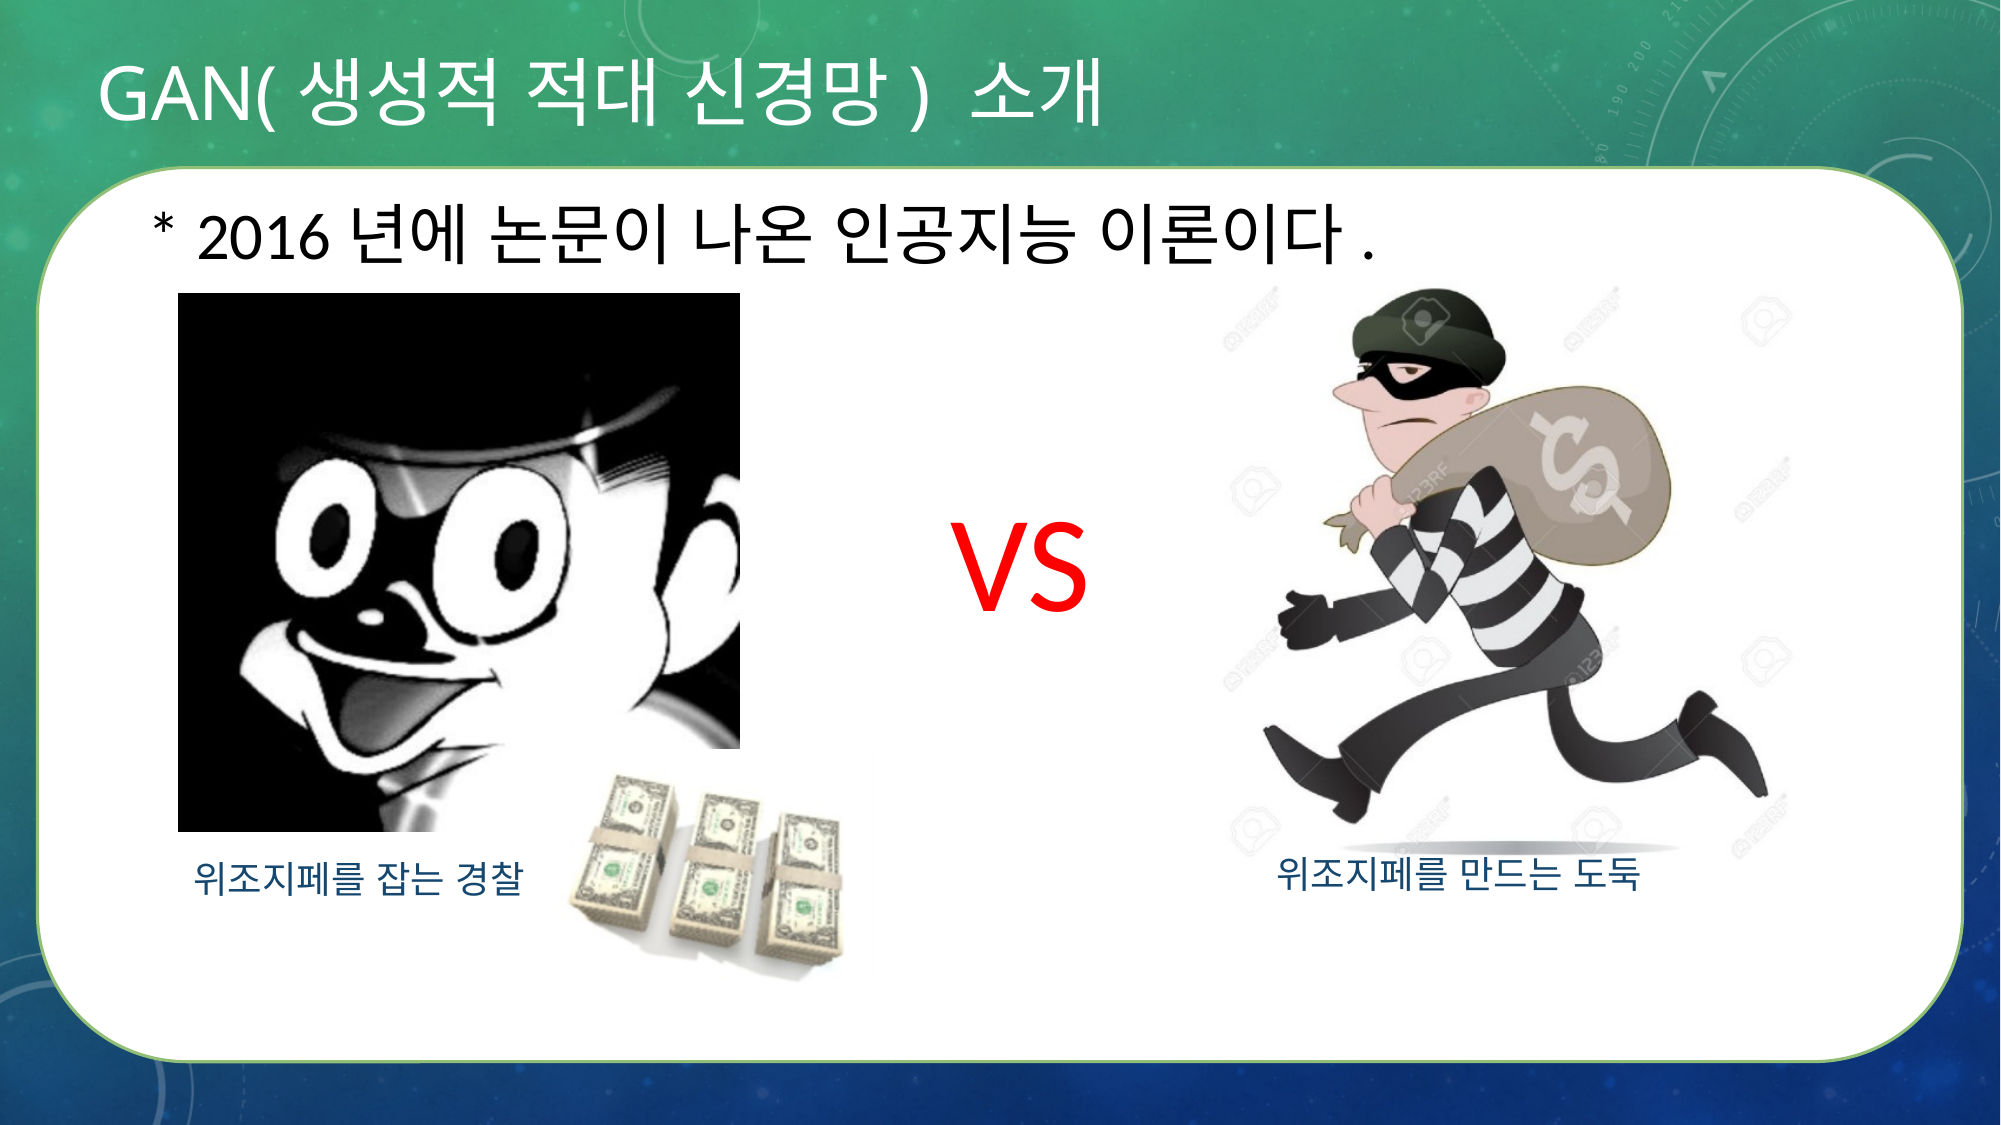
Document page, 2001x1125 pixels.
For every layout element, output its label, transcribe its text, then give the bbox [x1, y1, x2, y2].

text_box [35, 166, 1965, 1064]
text_box 위조지페를 잡는 경찰 [178, 848, 550, 909]
picture [178, 293, 909, 984]
title GAN(생성적 적대 신경망) 소개 [81, 0, 1744, 181]
text_box VS [935, 467, 1200, 647]
picture [1206, 272, 1809, 874]
text_box * 2016년에 논문이 나온 인공지능 이론이다. [133, 185, 1744, 281]
picture [0, 0, 2001, 1125]
text_box 위조지페를 만드는 도둑 [1261, 843, 1937, 904]
